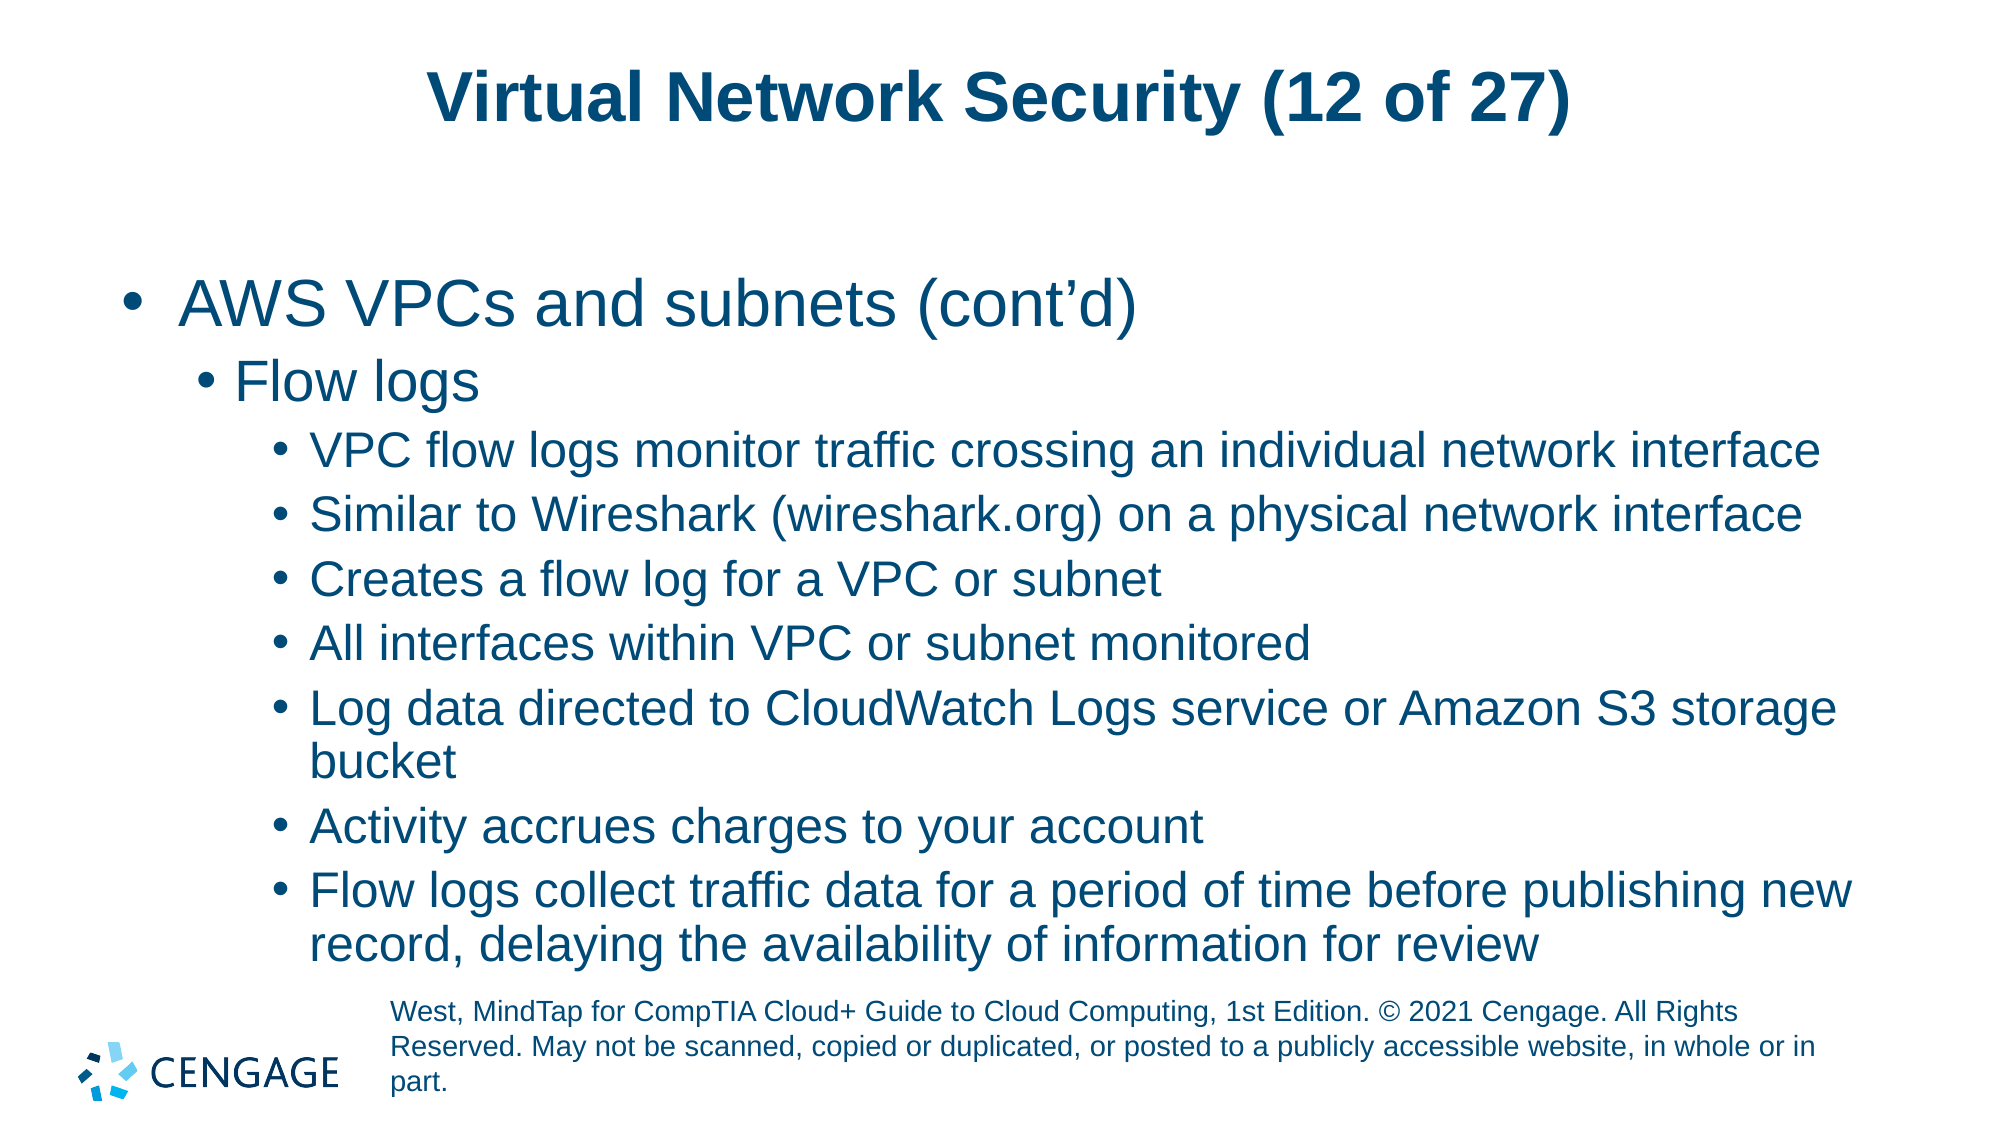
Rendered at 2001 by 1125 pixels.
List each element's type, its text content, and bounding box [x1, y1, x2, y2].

list AWS VPCs and subnets (cont’d) Flow logs VPC flow logs monitor traffic crossing an individual network interface Similar to Wireshark (wireshark.org) on a physical network interface Creates a flow log for a VPC or subnet All interfaces within VPC or subnet monitored Log data directed to CloudWatch Logs service or Amazon S3 storage bucket Activity accrues charges to your account Flow logs collect traffic data for a period of time before publishing new record, delaying the availability of information for review [121, 268, 1880, 990]
picture [78, 1042, 338, 1101]
title Virtual Network Security (12 of 27) [137, 59, 1863, 171]
